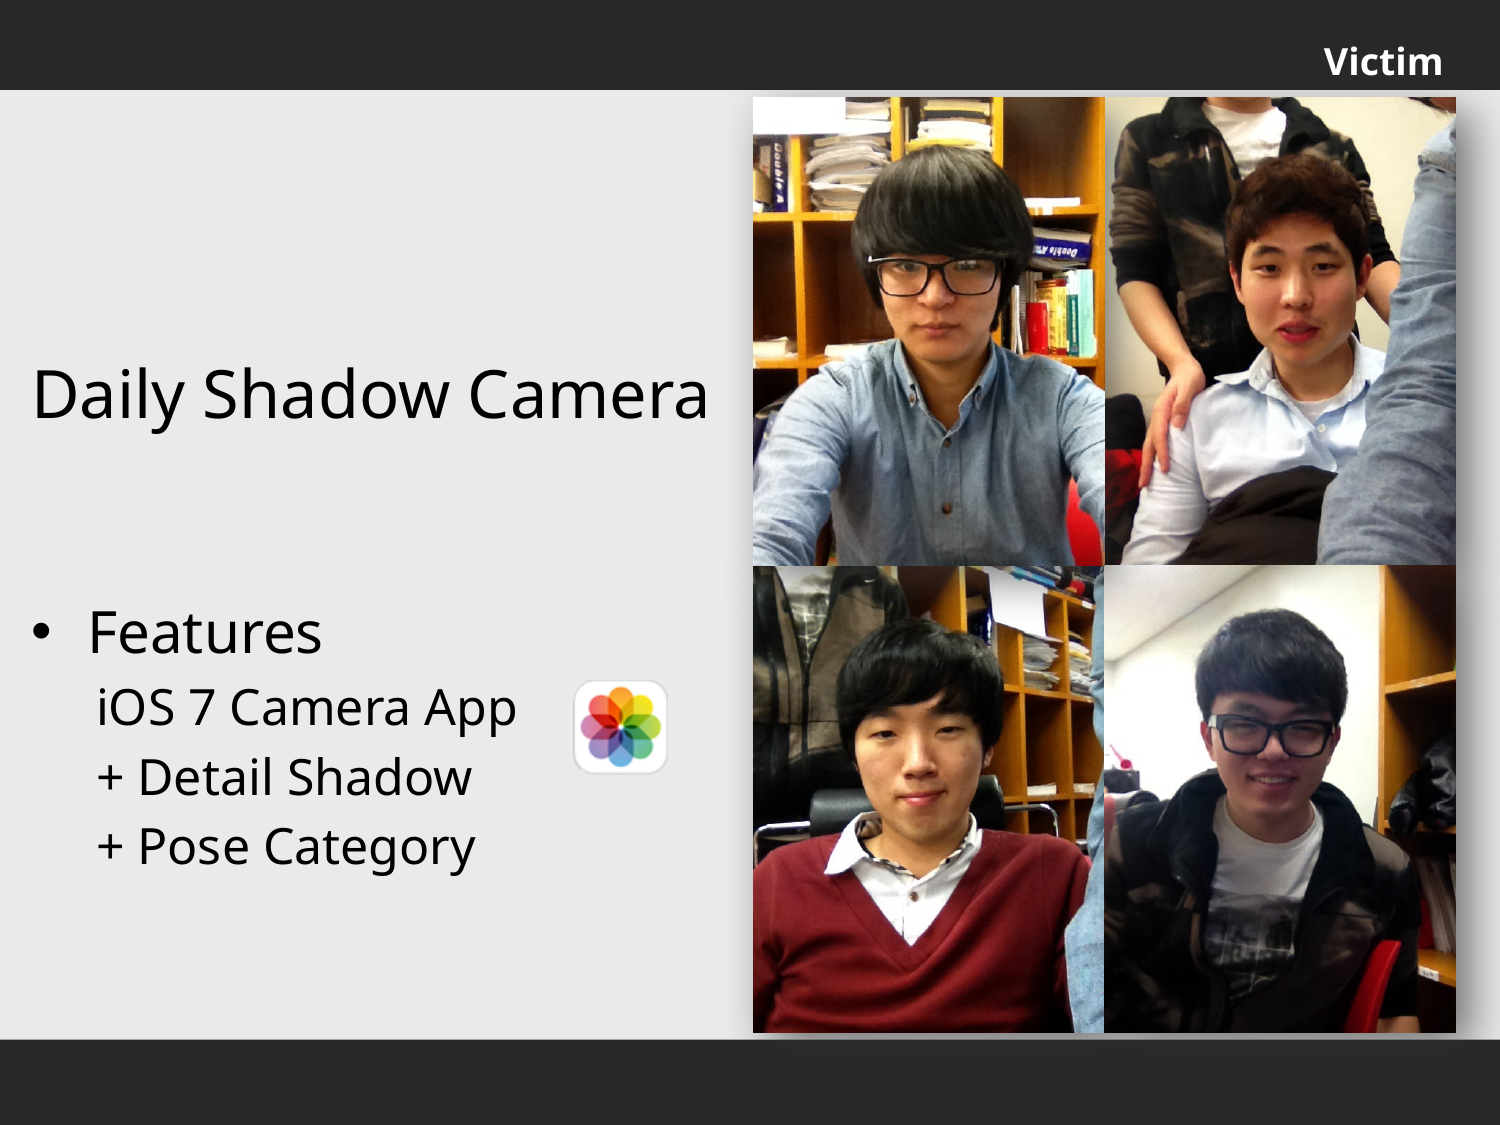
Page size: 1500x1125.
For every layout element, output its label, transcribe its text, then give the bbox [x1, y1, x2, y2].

picture [573, 680, 668, 775]
picture [753, 96, 1456, 1034]
list Daily Shadow Camera Features iOS 7 Camera App + Detail Shadow + Pose Category [15, 101, 748, 1005]
text_box Victim [1309, 30, 1459, 91]
